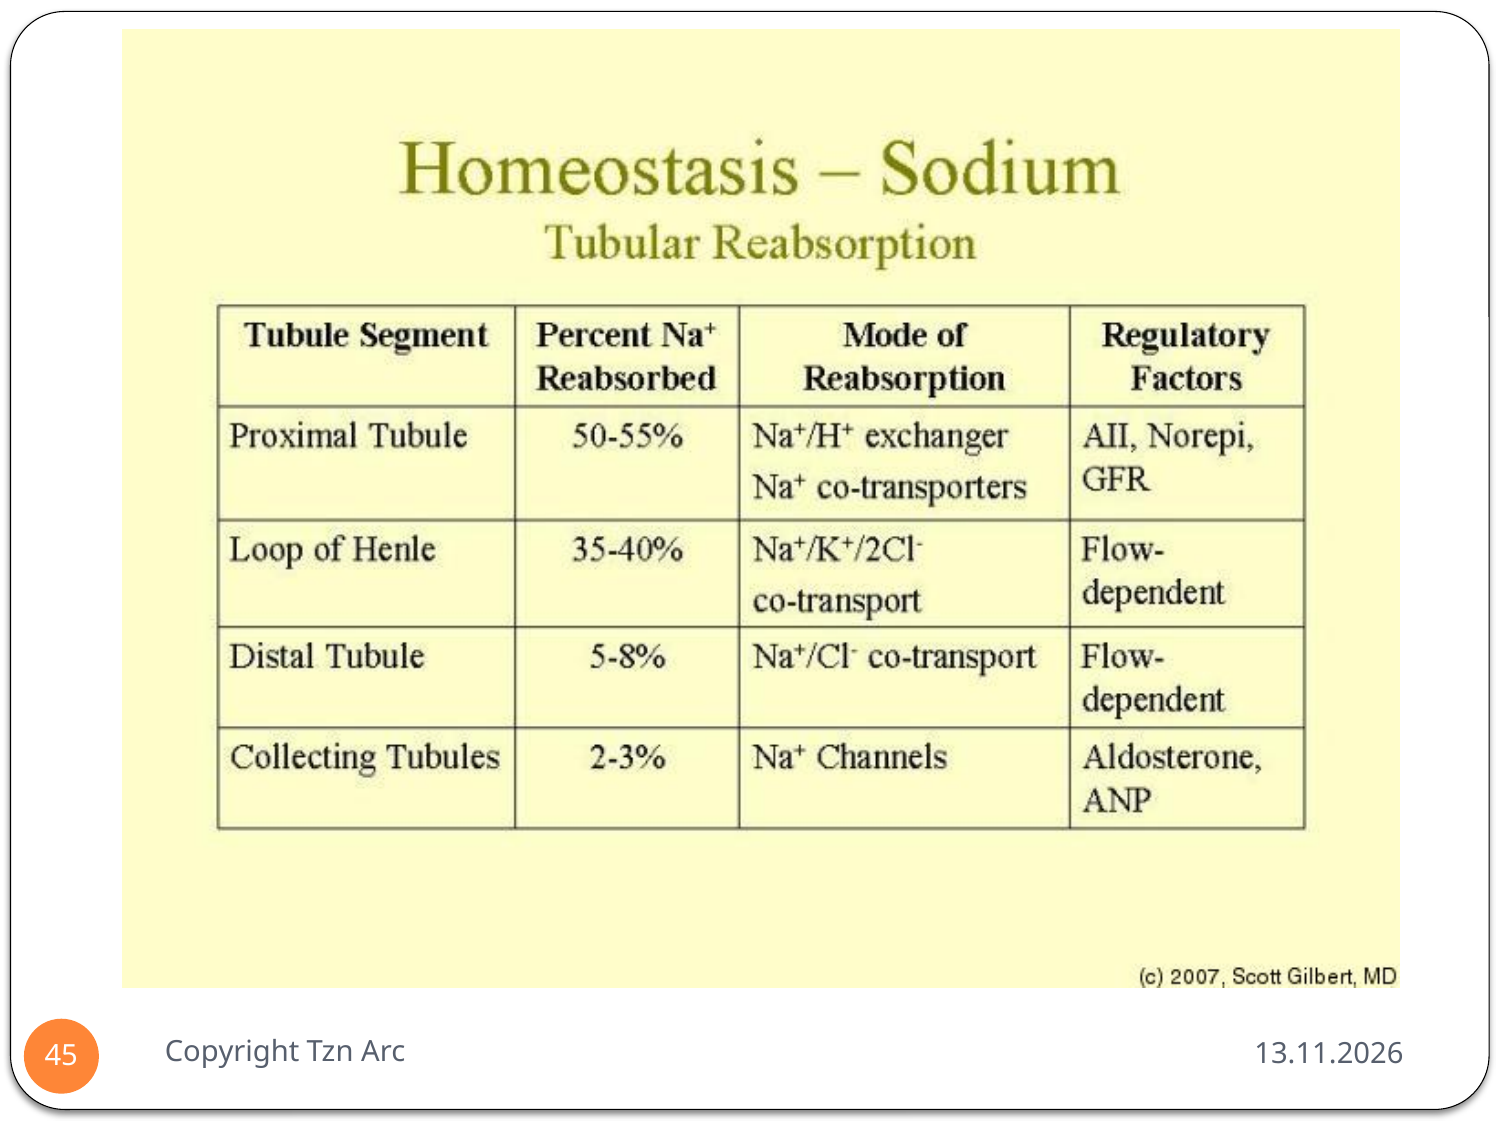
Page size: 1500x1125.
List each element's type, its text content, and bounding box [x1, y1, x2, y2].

slide_number 45 [23, 1018, 99, 1094]
footer Copyright Tzn Arc [150, 1012, 800, 1088]
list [122, 29, 1400, 988]
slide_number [1012, 1015, 1419, 1094]
